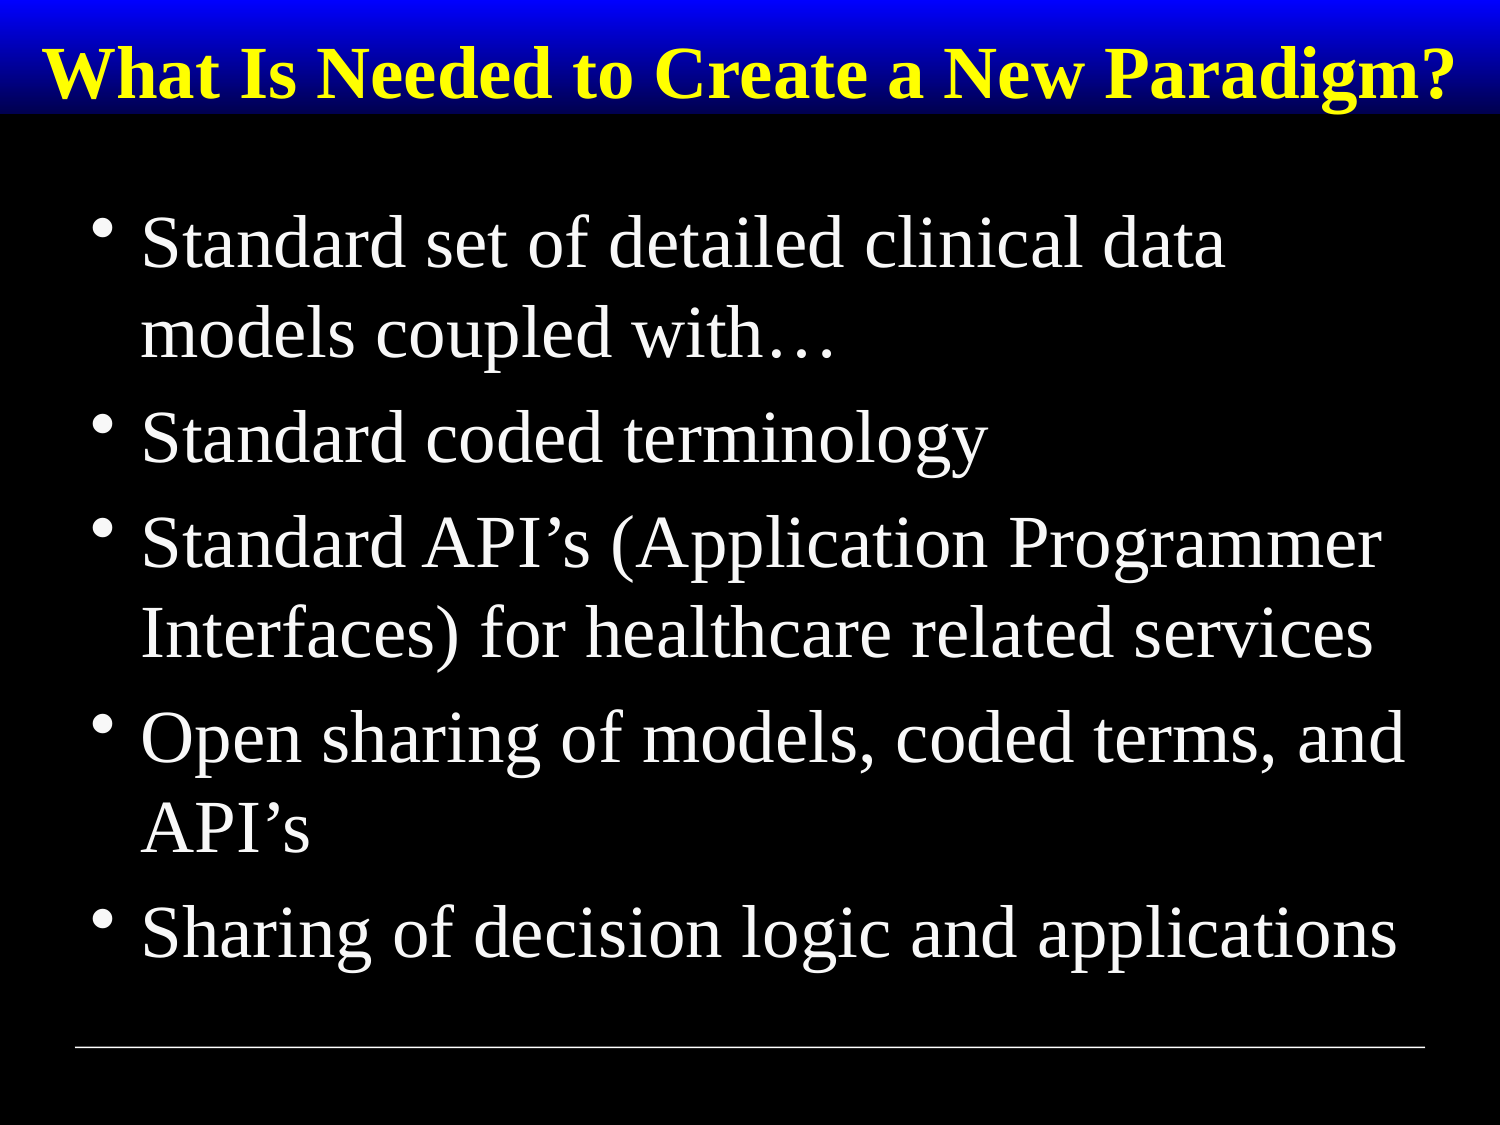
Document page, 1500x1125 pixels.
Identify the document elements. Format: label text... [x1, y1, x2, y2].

list Standard set of detailed clinical data models coupled with… Standard coded terminology Standard API’s (Application Programmer Interfaces) for healthcare related services Open sharing of models, coded terms, and API’s Sharing of decision logic and applications [75, 184, 1425, 1006]
title What Is Needed to Create a New Paradigm? [0, 15, 1500, 150]
